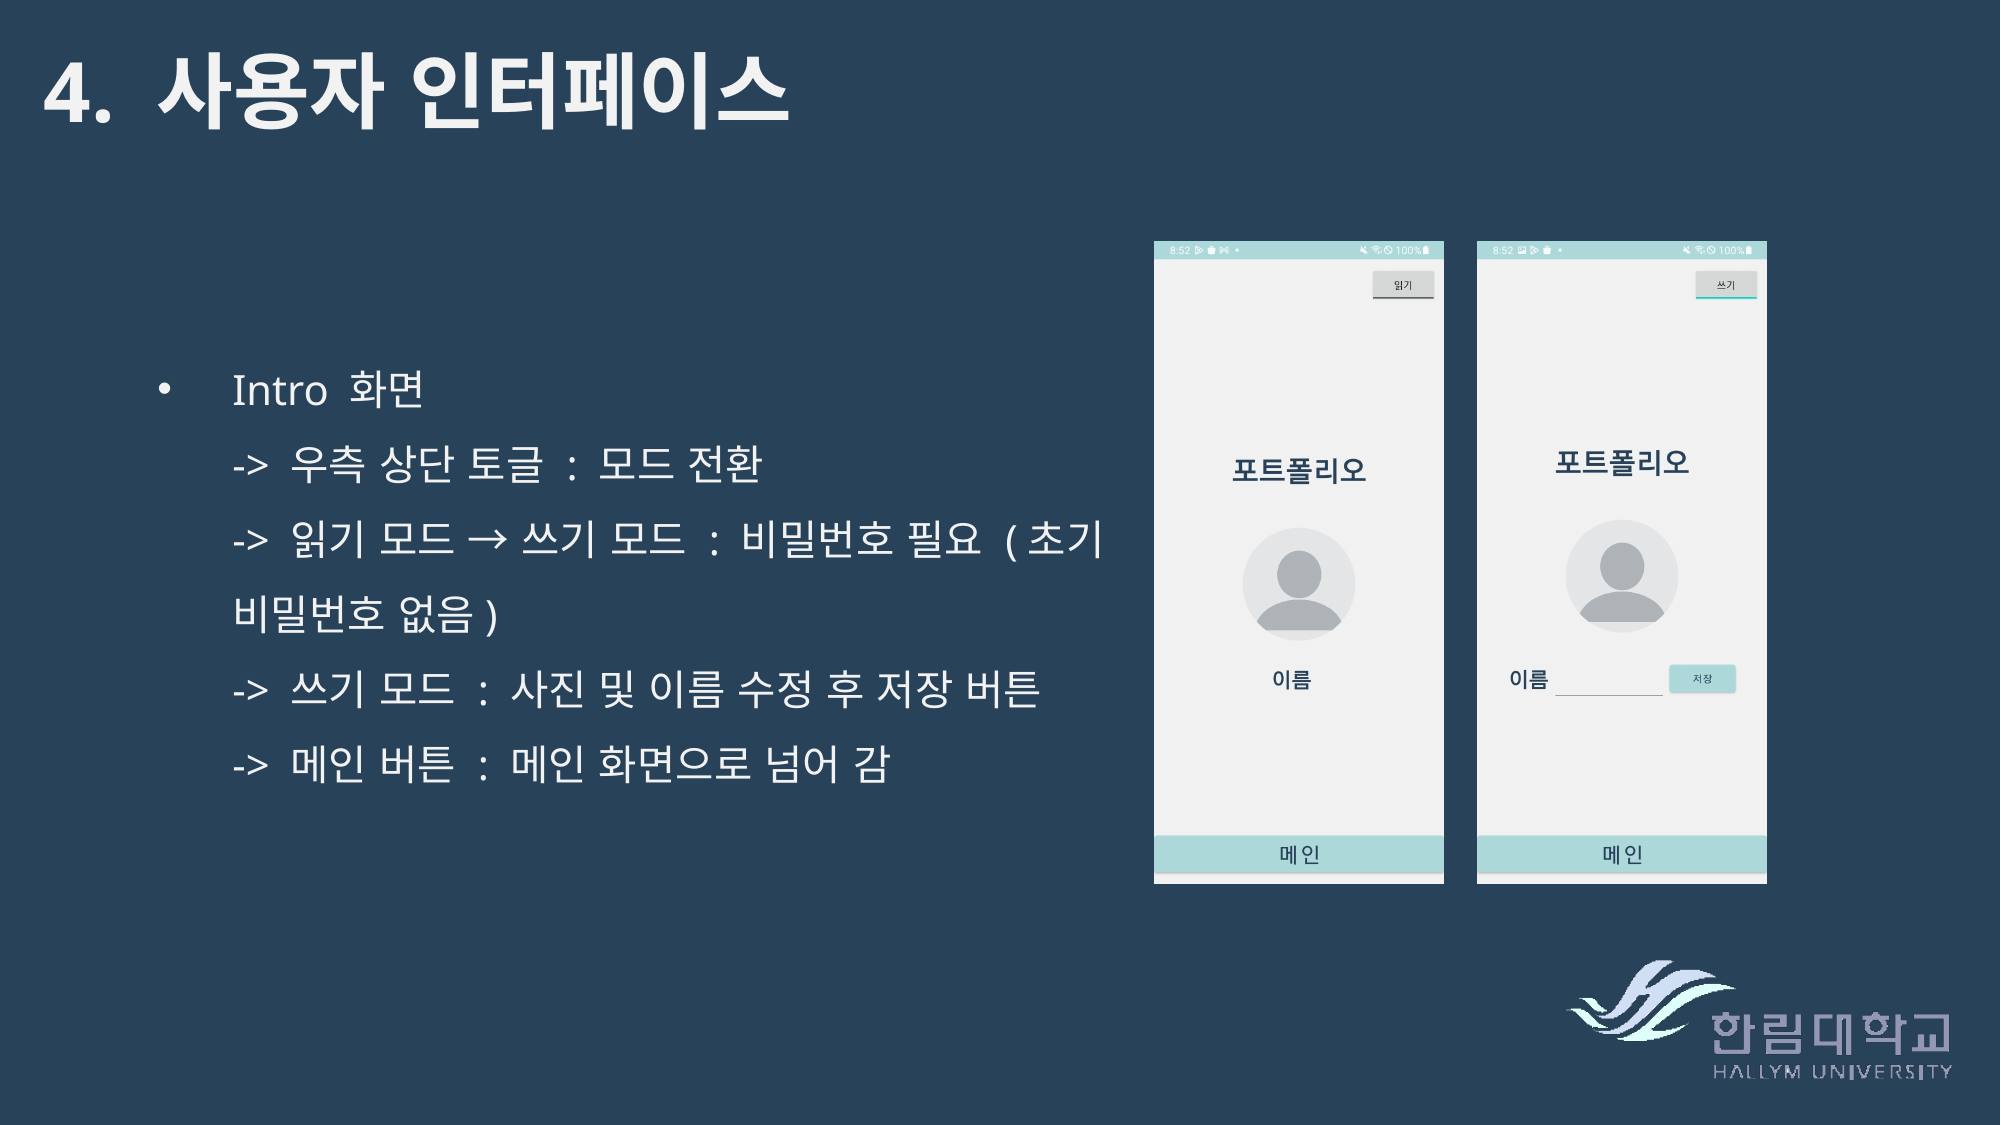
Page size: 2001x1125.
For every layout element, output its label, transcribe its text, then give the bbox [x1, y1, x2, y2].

text_box 4. 사용자 인터페이스 [28, 32, 807, 147]
picture [1477, 241, 1767, 884]
text_box Intro 화면 -> 우측 상단 토글 : 모드 전환 -> 읽기 모드 → 쓰기 모드 : 비밀번호 필요 (초기 비밀번호 없음) -> 쓰기 모드 : 사진 및 이름 수정 후 저장 버튼 -> 메인 버튼 : 메인 화면으로 넘어 감 [142, 331, 1138, 797]
picture [1566, 959, 1954, 1080]
picture [1154, 241, 1444, 884]
